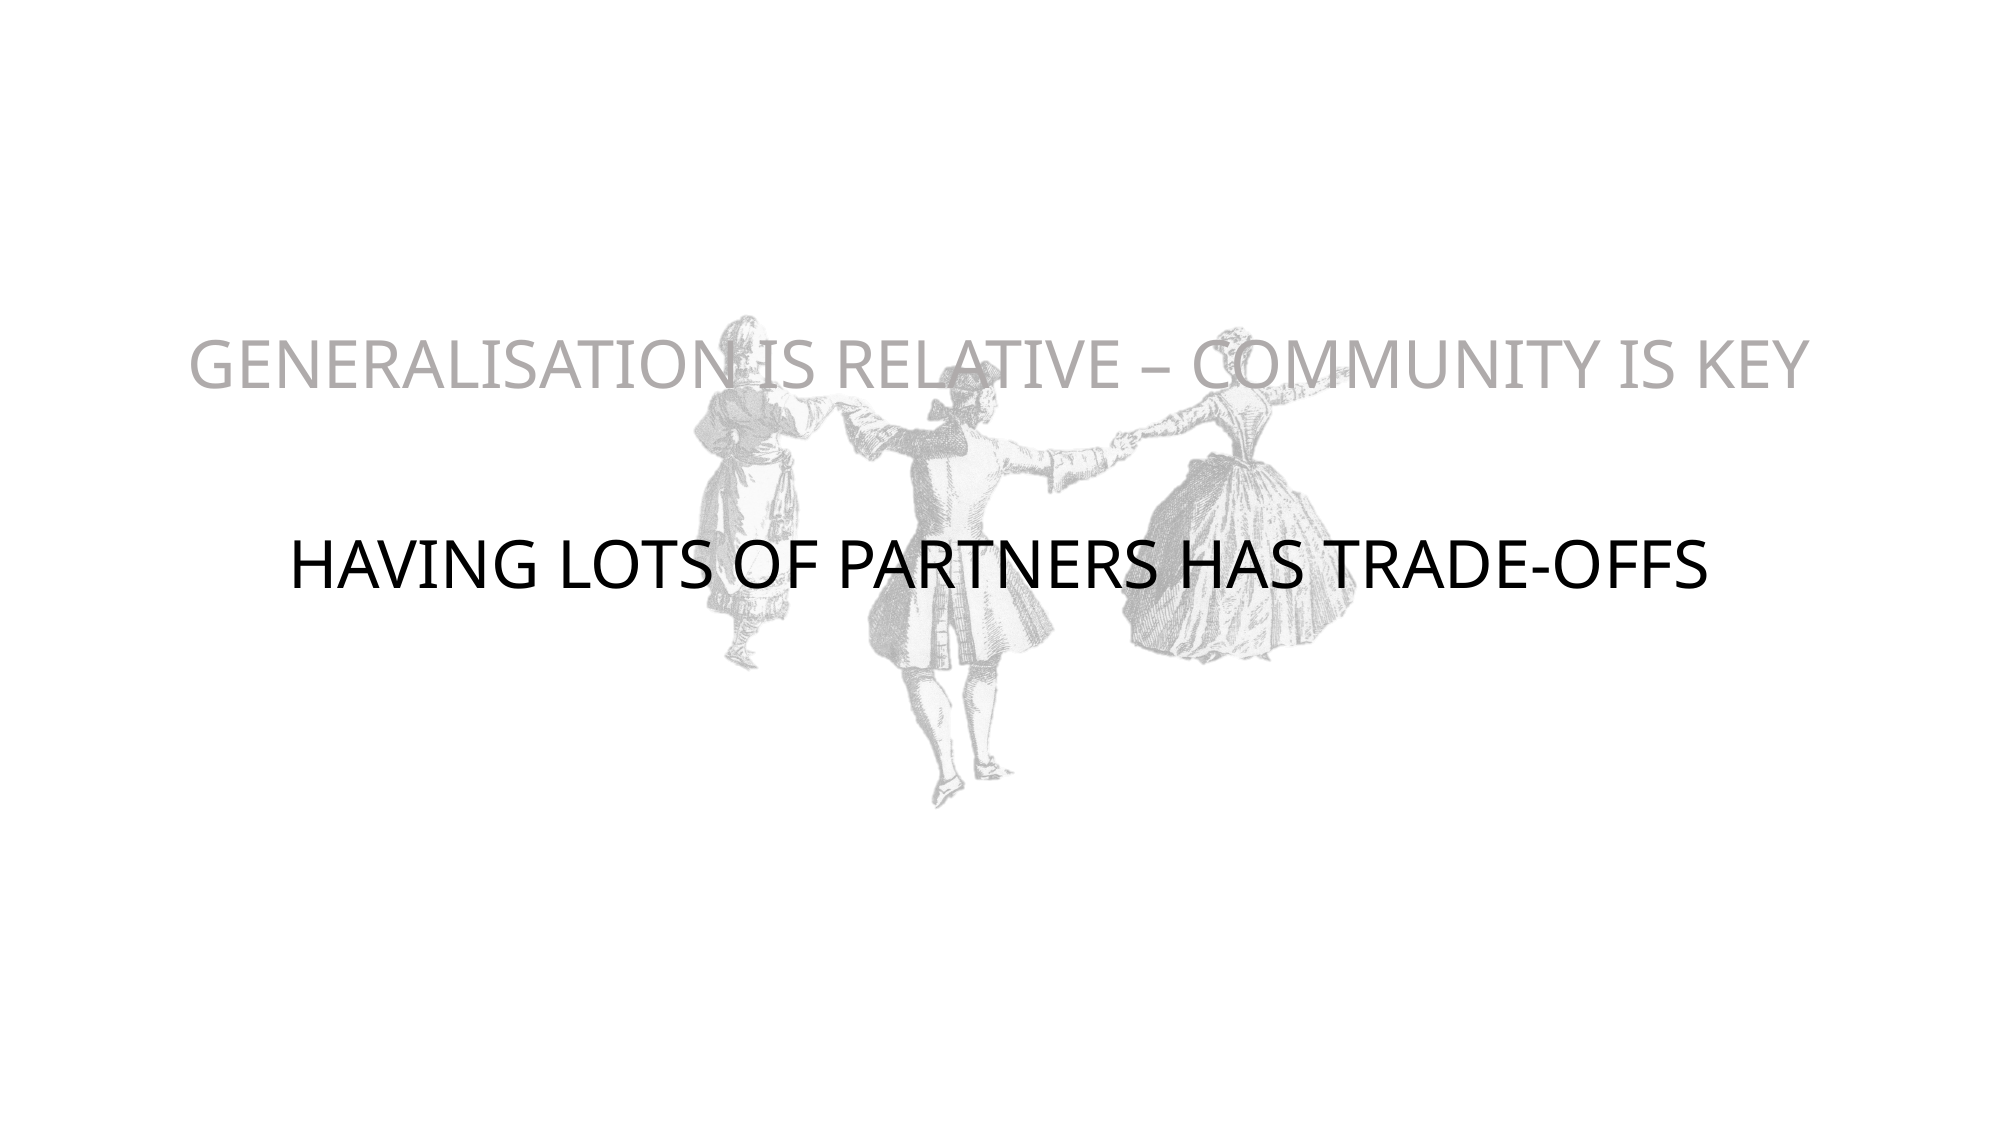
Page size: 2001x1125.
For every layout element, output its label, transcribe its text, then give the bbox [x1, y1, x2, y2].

text_box HAVING LOTS OF PARTNERS HAS TRADE-OFFS [1443, 514, 1881, 610]
text_box HAVING LOTS OF PARTNERS HAS TRADE-OFFS [119, 514, 556, 610]
text_box GENERALISATION IS RELATIVE – COMMUNITY IS KEY [119, 314, 556, 410]
picture [556, 254, 1443, 967]
text_box GENERALISATION IS RELATIVE – COMMUNITY IS KEY [1443, 314, 1881, 410]
